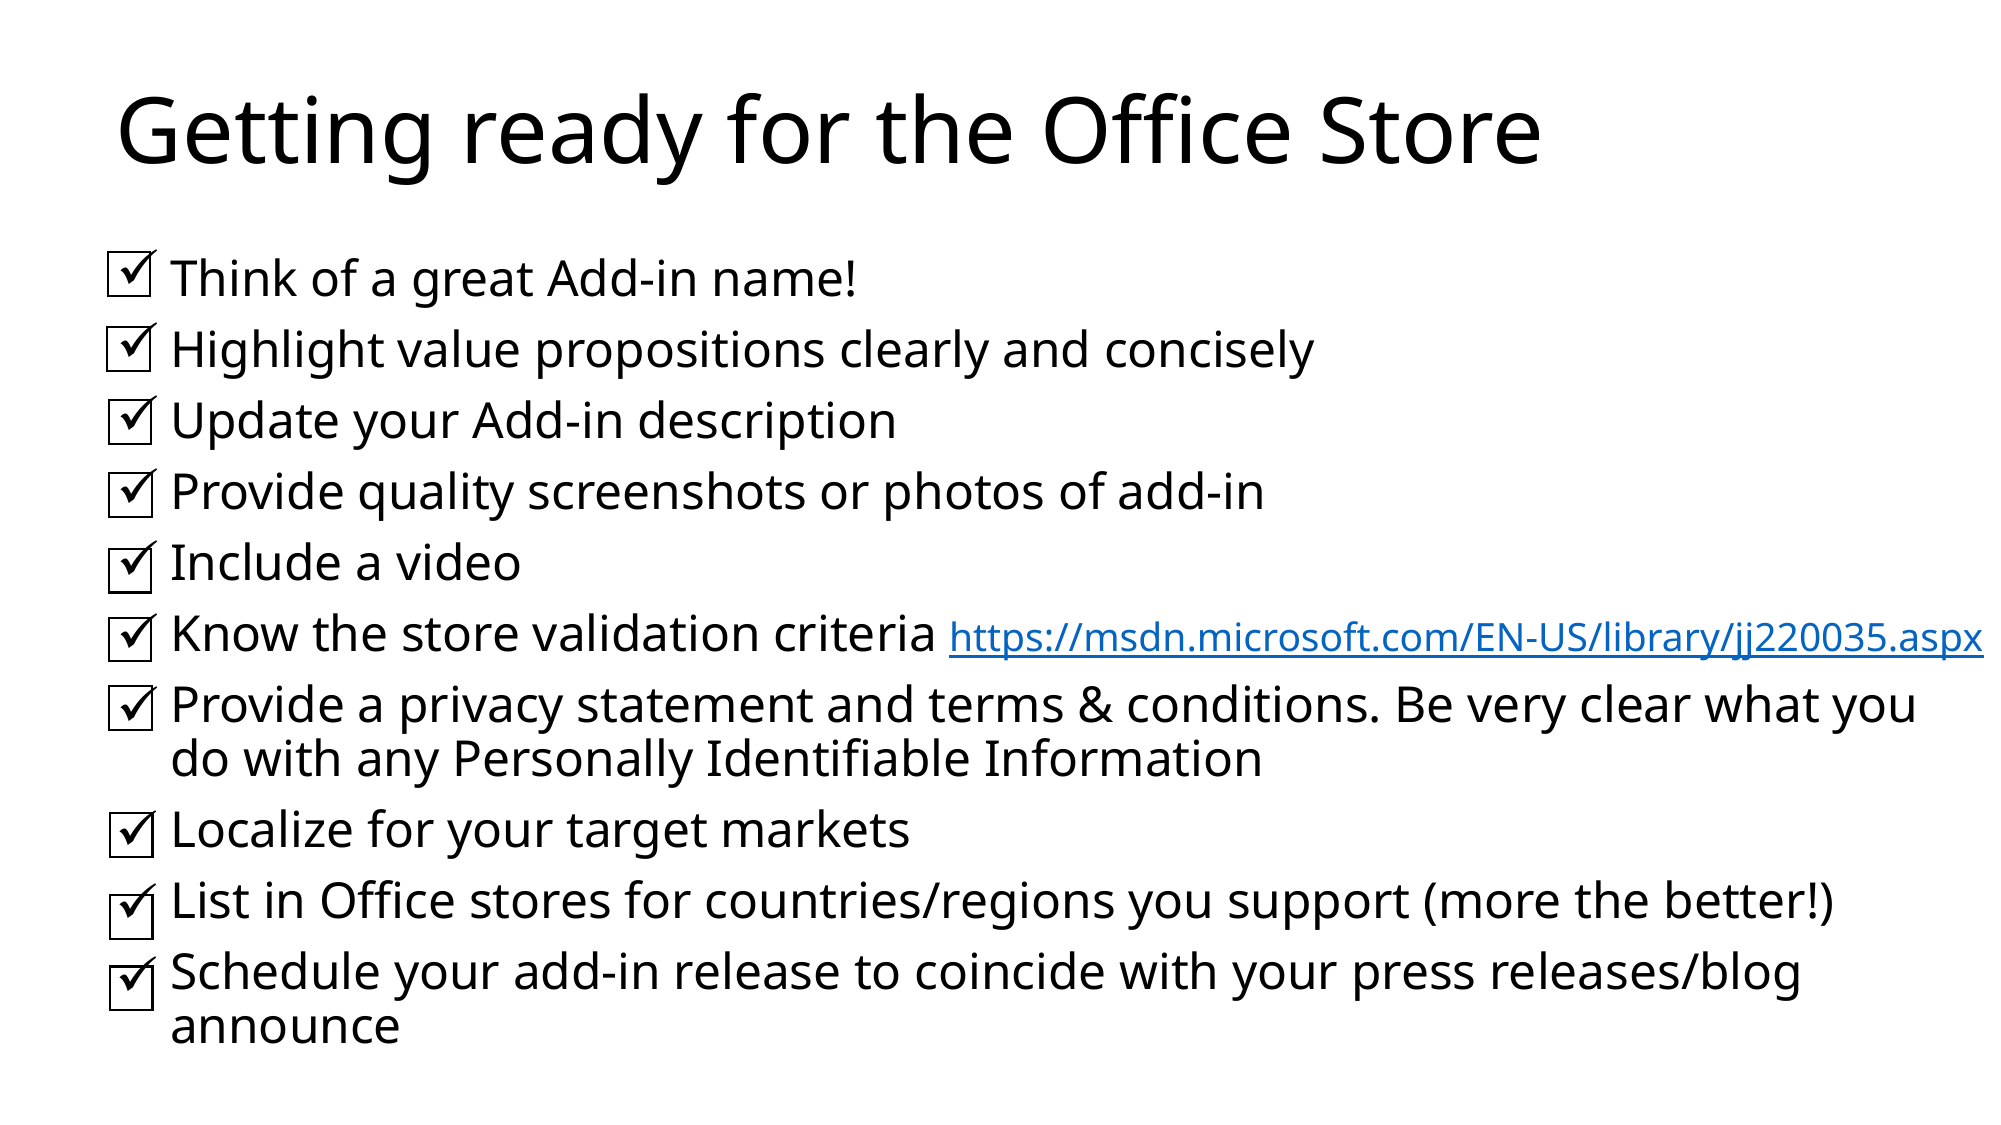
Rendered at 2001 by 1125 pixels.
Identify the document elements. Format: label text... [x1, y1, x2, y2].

text_box [100, 812, 190, 1026]
text_box [101, 251, 219, 756]
text_box t [106, 326, 151, 372]
text_box t [108, 685, 153, 731]
text_box t [108, 617, 152, 662]
text_box t [108, 472, 153, 518]
list Think of a great Add-in name! Highlight value propositions clearly and concisely Update your Add-in description Provide quality screenshots or photos of add-in Include a video Know the store validation criteria https://msdn.microsoft.com/EN-US/library/jj220035.aspx Provide a privacy statement and terms & conditions. Be very clear what you do with any Personally Identifiable Information Localize for your target markets List in Office stores for countries/regions you support (more the better!) Schedule your add-in release to coincide with your press releases/blog announce [151, 246, 2000, 1089]
text_box t [108, 399, 152, 445]
title Getting ready for the Office Store [100, 24, 1826, 243]
text_box t [108, 548, 152, 594]
